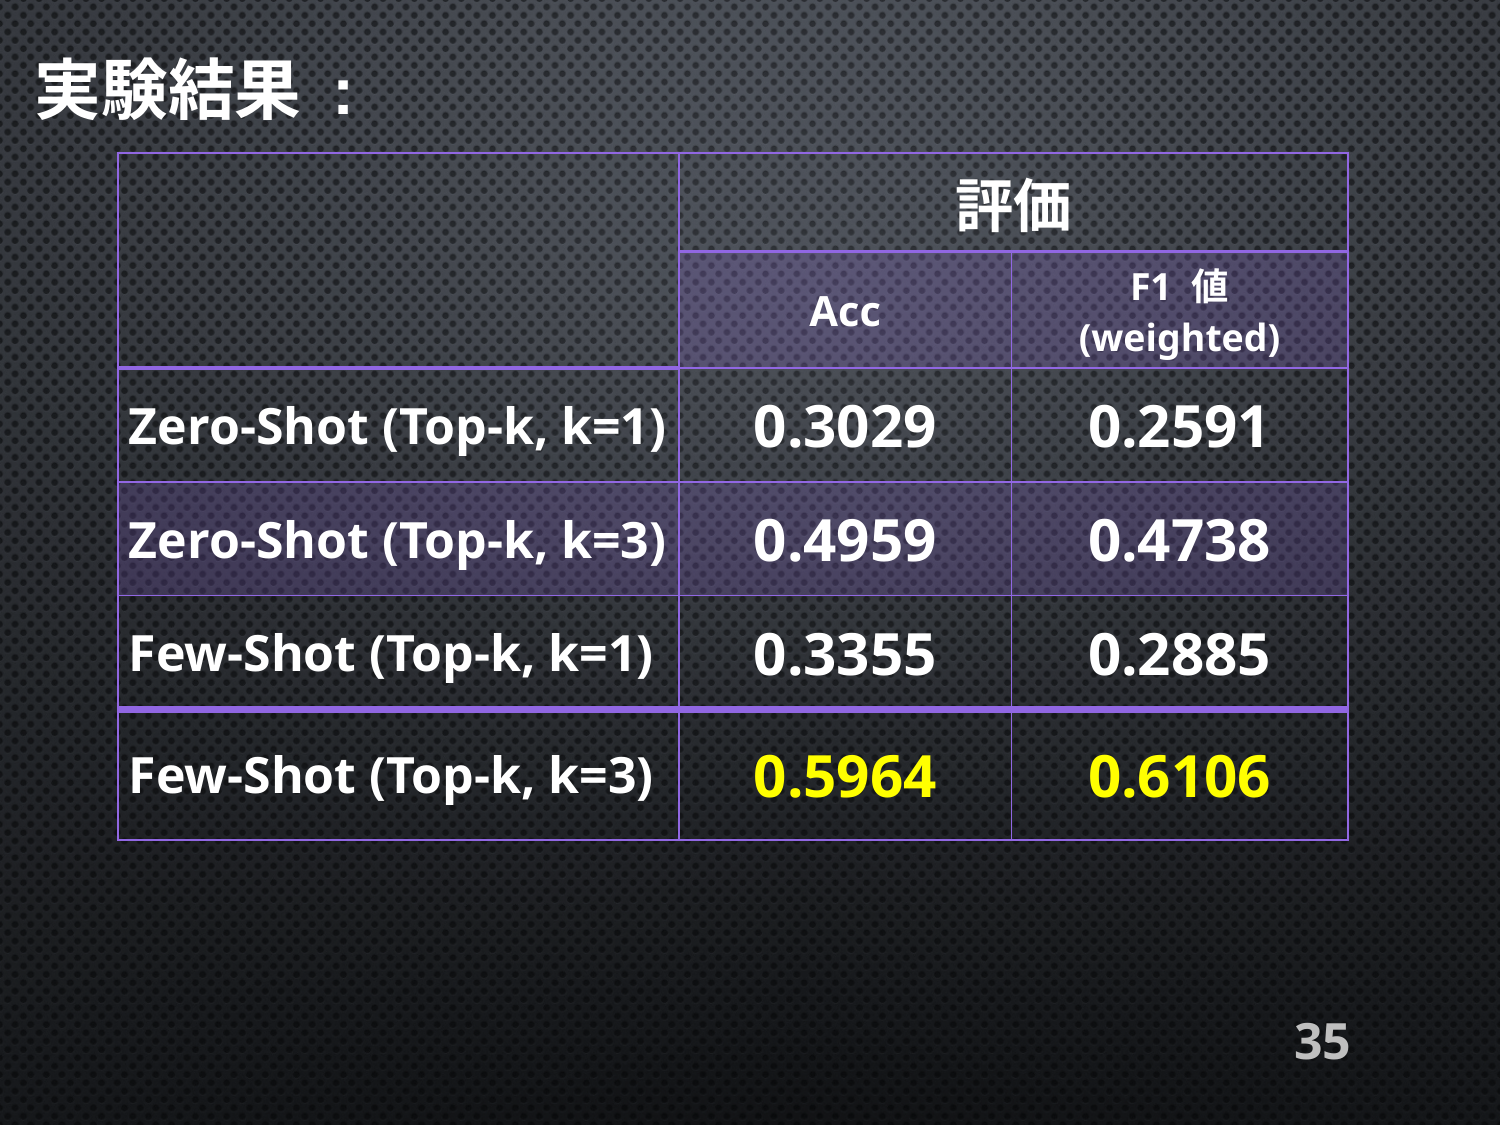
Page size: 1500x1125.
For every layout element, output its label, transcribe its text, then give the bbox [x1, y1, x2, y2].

table_cell 0.2591 [1012, 369, 1347, 481]
slide_number 35 [1171, 1013, 1367, 1074]
table_cell 0.2885 [1012, 596, 1347, 706]
table_cell Zero-Shot (Top-k, k=1) [119, 370, 678, 481]
table_cell 0.4738 [1012, 483, 1347, 595]
table_header [119, 154, 678, 366]
table_cell Few-Shot (Top-k, k=3) [119, 713, 678, 839]
table_cell 0.4959 [680, 483, 1011, 595]
table_cell Few-Shot (Top-k, k=1) [119, 596, 678, 706]
table_cell F1 値 (weighted) [1012, 253, 1347, 367]
table_cell 0.6106 [1012, 713, 1347, 839]
text_box 実験結果 : [19, 32, 1395, 153]
table_cell 0.5964 [680, 713, 1011, 839]
table_cell 0.3355 [680, 596, 1011, 706]
table_header 評価 [680, 154, 1347, 250]
table_cell 0.3029 [680, 369, 1011, 481]
table_cell Zero-Shot (Top-k, k=3) [119, 483, 678, 595]
table_cell Acc [680, 253, 1011, 367]
